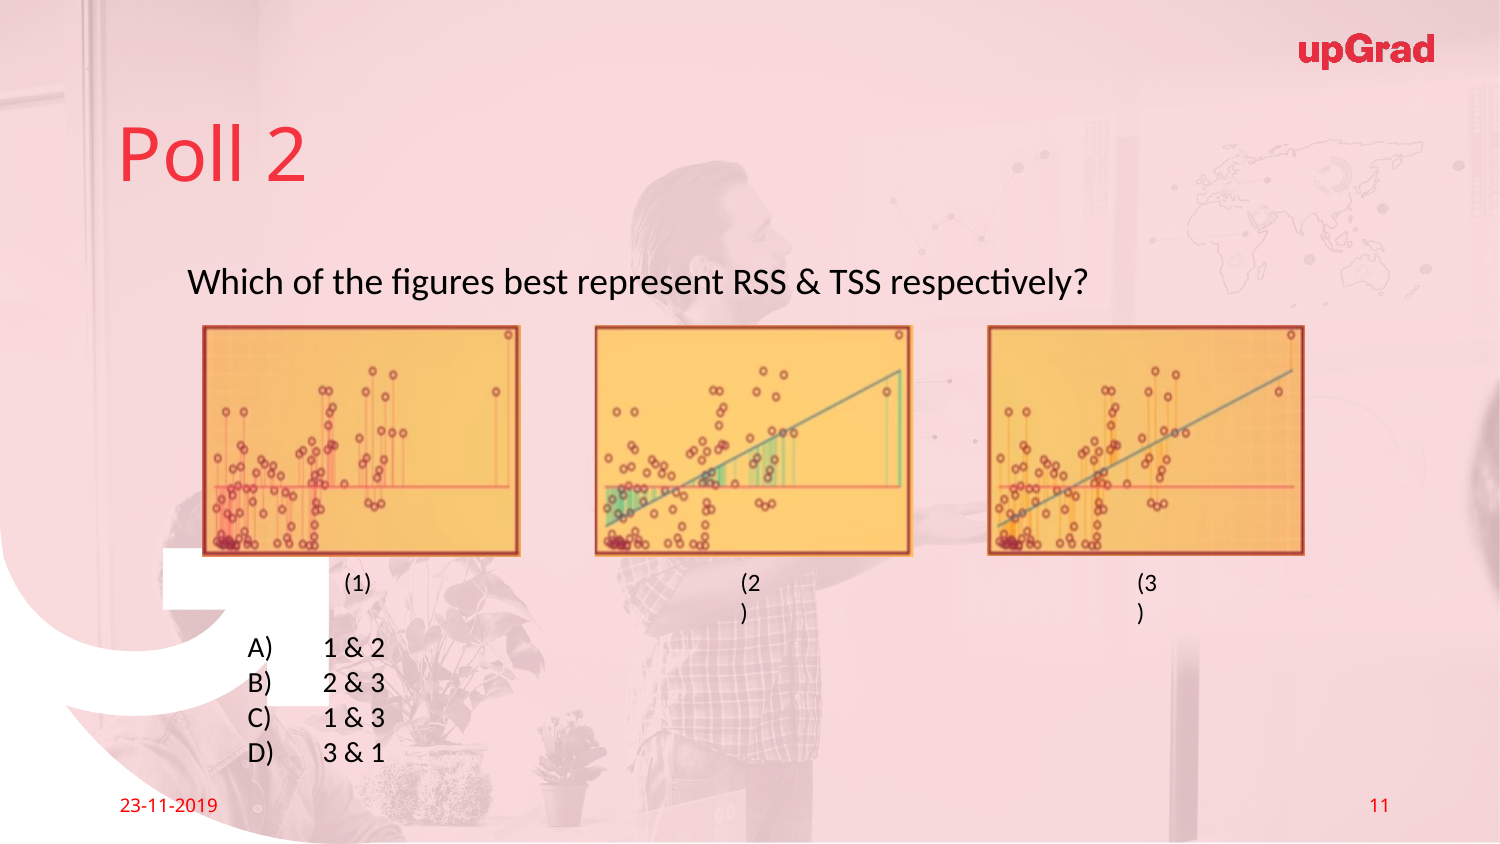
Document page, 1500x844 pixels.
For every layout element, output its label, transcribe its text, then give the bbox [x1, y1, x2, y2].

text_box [157, 249, 1305, 778]
text_box Poll 2 [105, 102, 1007, 212]
text_box 23-11-2019 [104, 782, 443, 827]
picture [1299, 33, 1434, 70]
text_box [0, 0, 1500, 844]
text_box 11 [1068, 782, 1406, 828]
